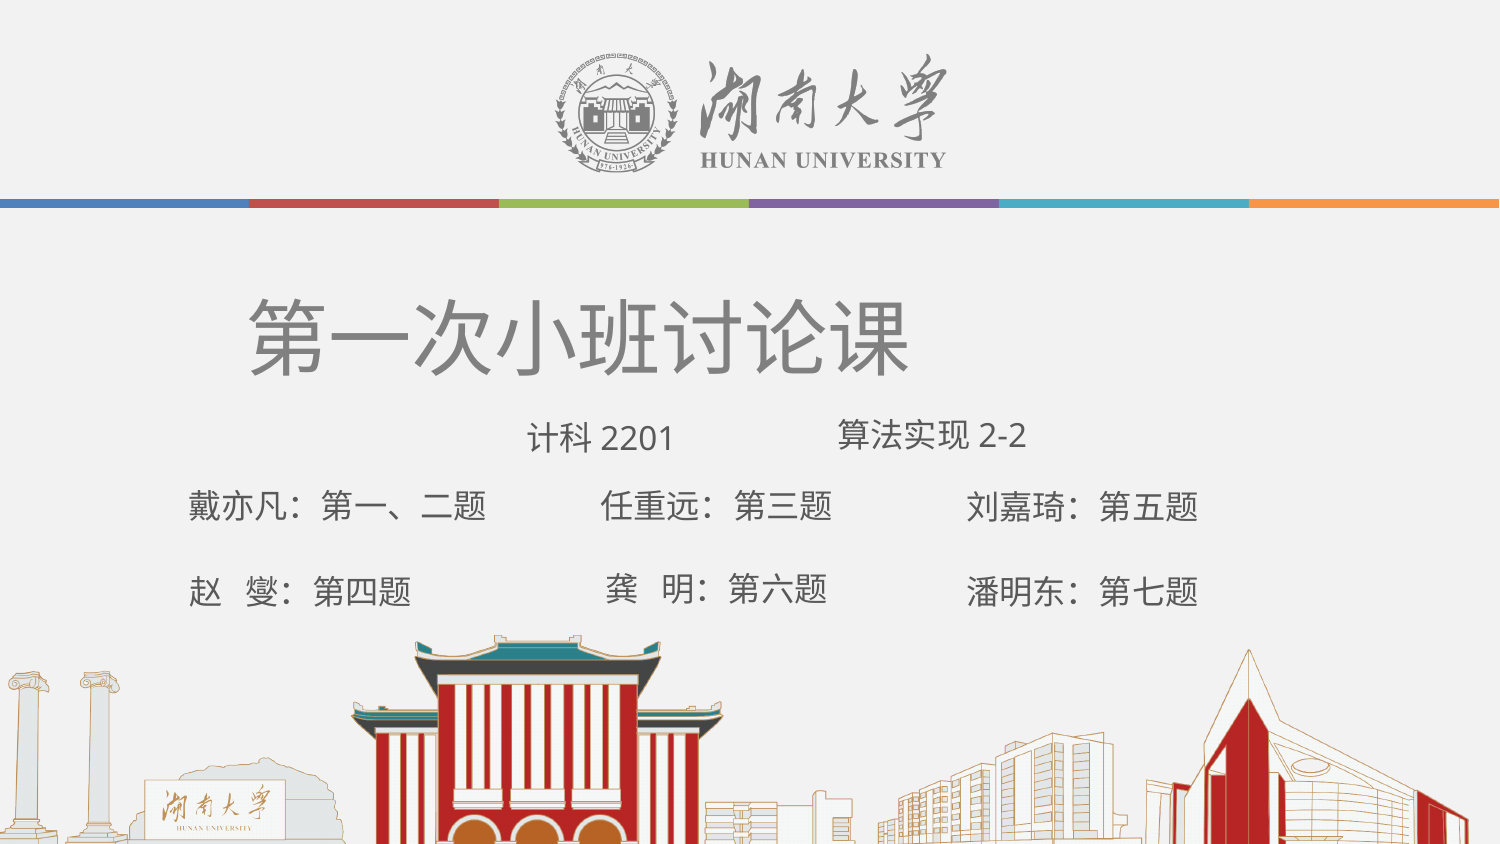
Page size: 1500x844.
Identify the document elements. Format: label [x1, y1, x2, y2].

picture [547, 44, 953, 180]
picture [0, 221, 1485, 844]
text_box [0, 198, 1500, 209]
